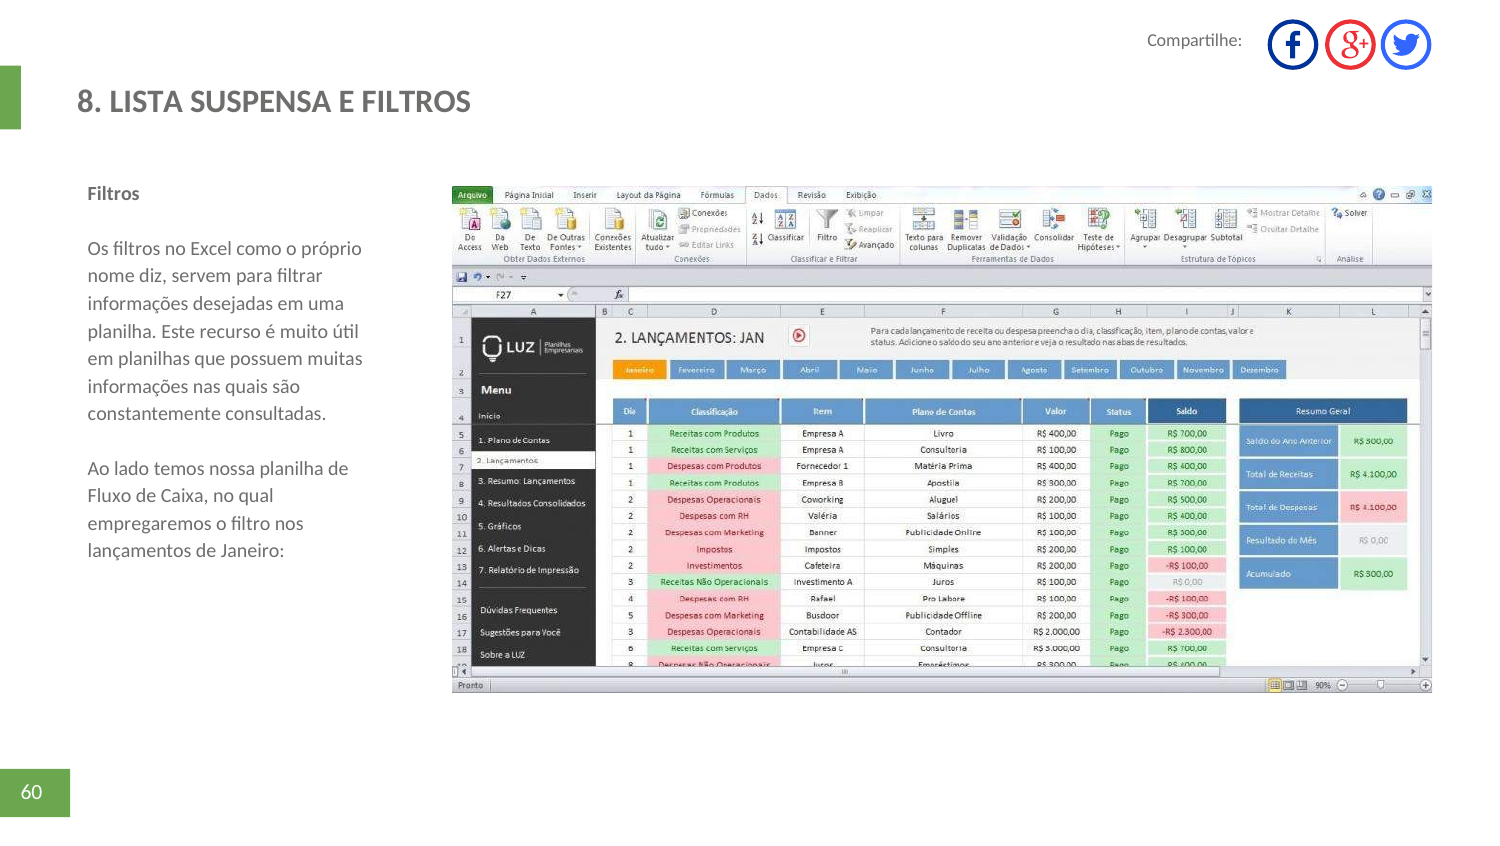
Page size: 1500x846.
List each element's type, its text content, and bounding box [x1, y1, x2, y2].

text_box [1382, 21, 1430, 68]
text_box Ao lado temos nossa planilha de Fluxo de Caixa, no qual empregaremos o ﬁltro nos lançamentos de Janeiro: [85, 457, 394, 567]
text_box [452, 186, 1433, 693]
text_box Filtros [85, 182, 153, 210]
text_box [0, 768, 71, 818]
text_box 8. LISTA SUSPENSA E FILTROS [74, 85, 534, 128]
text_box 60 [18, 780, 52, 810]
text_box [0, 65, 21, 130]
text_box Os ﬁltros no Excel como o próprio nome diz, servem para ﬁltrar informações desejadas em uma planilha. Este recurso é muito útil em planilhas que possuem muitas informações nas quais são constantemente consultadas. [85, 237, 409, 430]
text_box Compartilhe: [1145, 30, 1263, 56]
text_box [1327, 21, 1374, 68]
text_box [1269, 21, 1317, 68]
